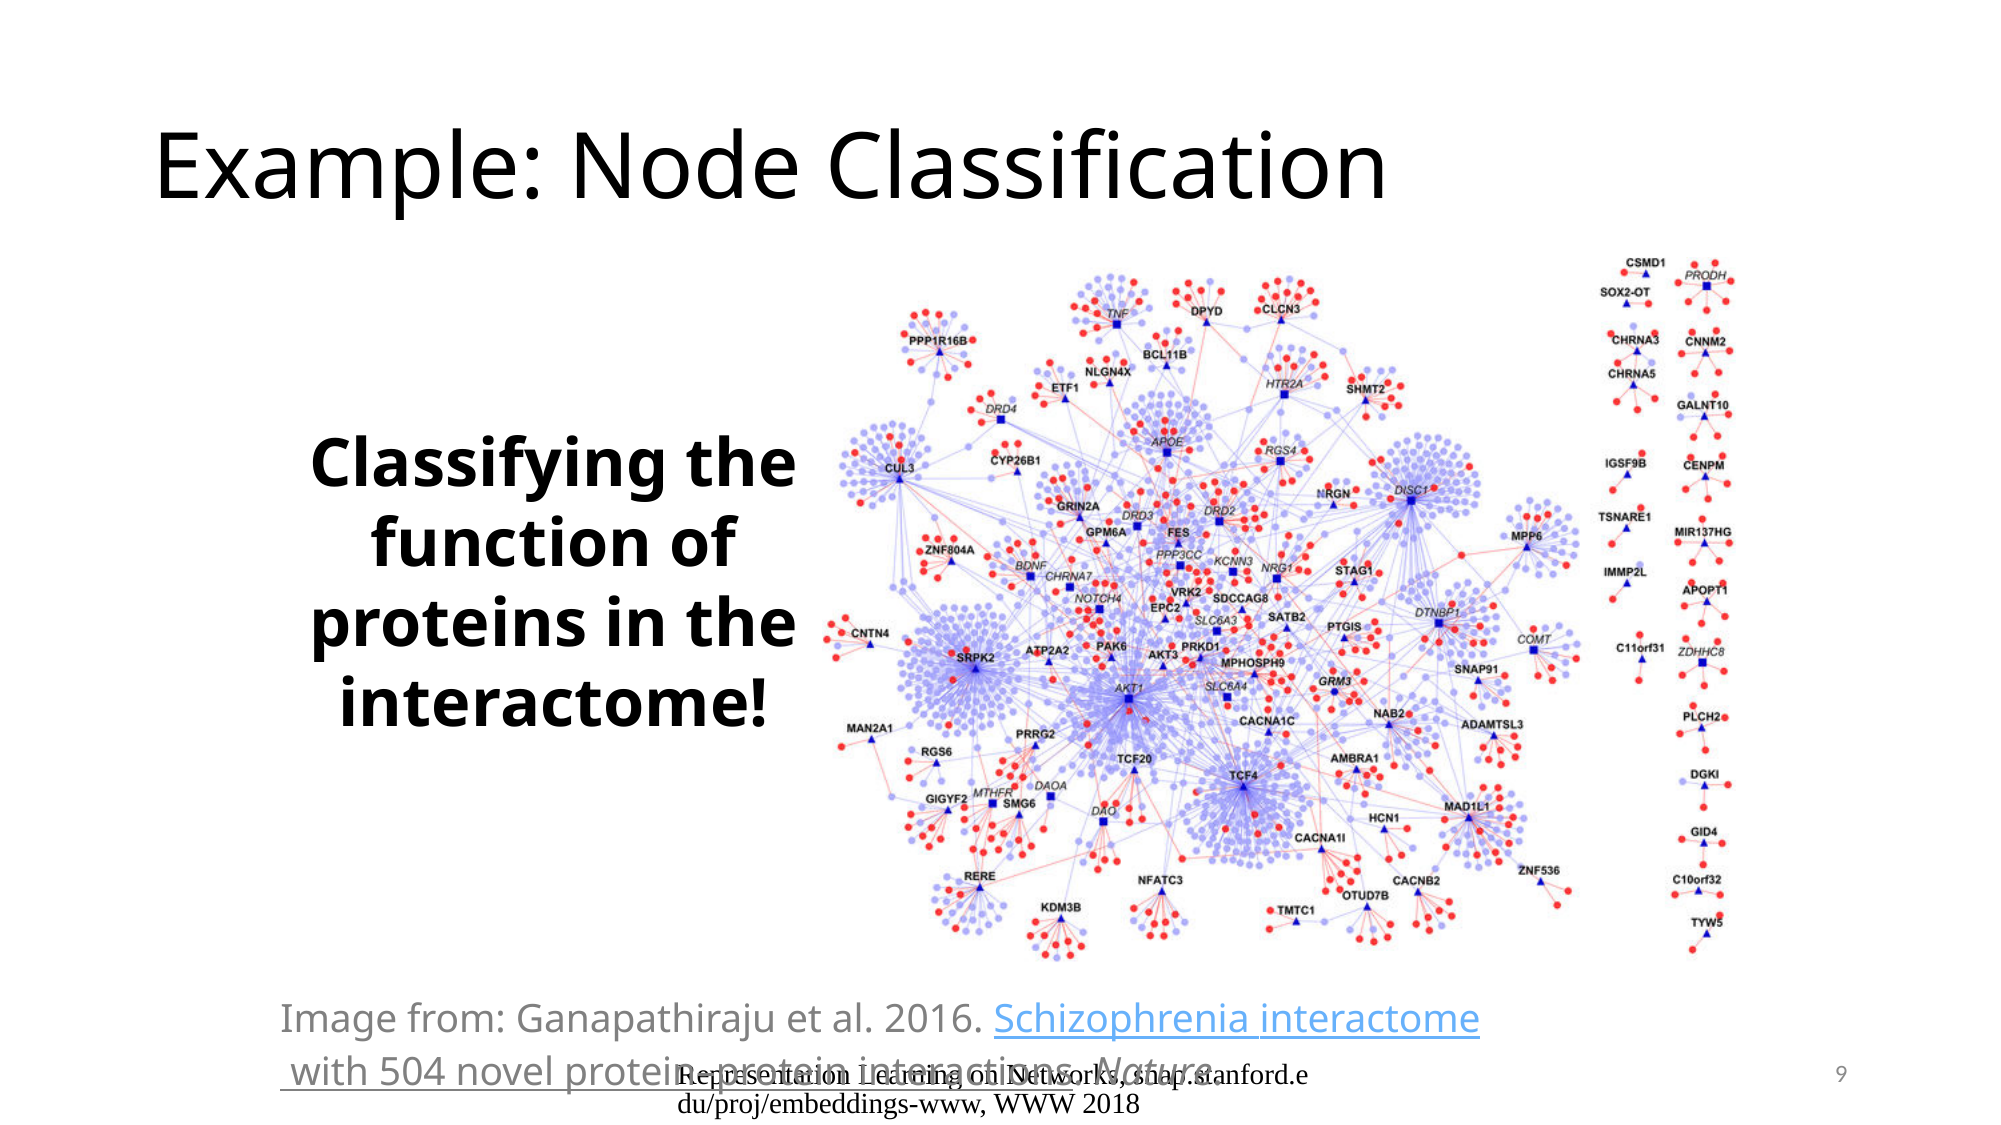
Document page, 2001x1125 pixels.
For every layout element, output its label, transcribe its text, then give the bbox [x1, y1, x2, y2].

title Example: Node Classification [137, 59, 1863, 278]
text_box Classifying the function of proteins in the interactome! [247, 404, 860, 971]
text_box Image from: Ganapathiraju et al. 2016. Schizophrenia interactome with 504 novel protein–protein interactions. Nature. [265, 979, 1666, 1125]
picture [822, 257, 1736, 963]
slide_number 9 [1666, 1042, 1863, 1103]
